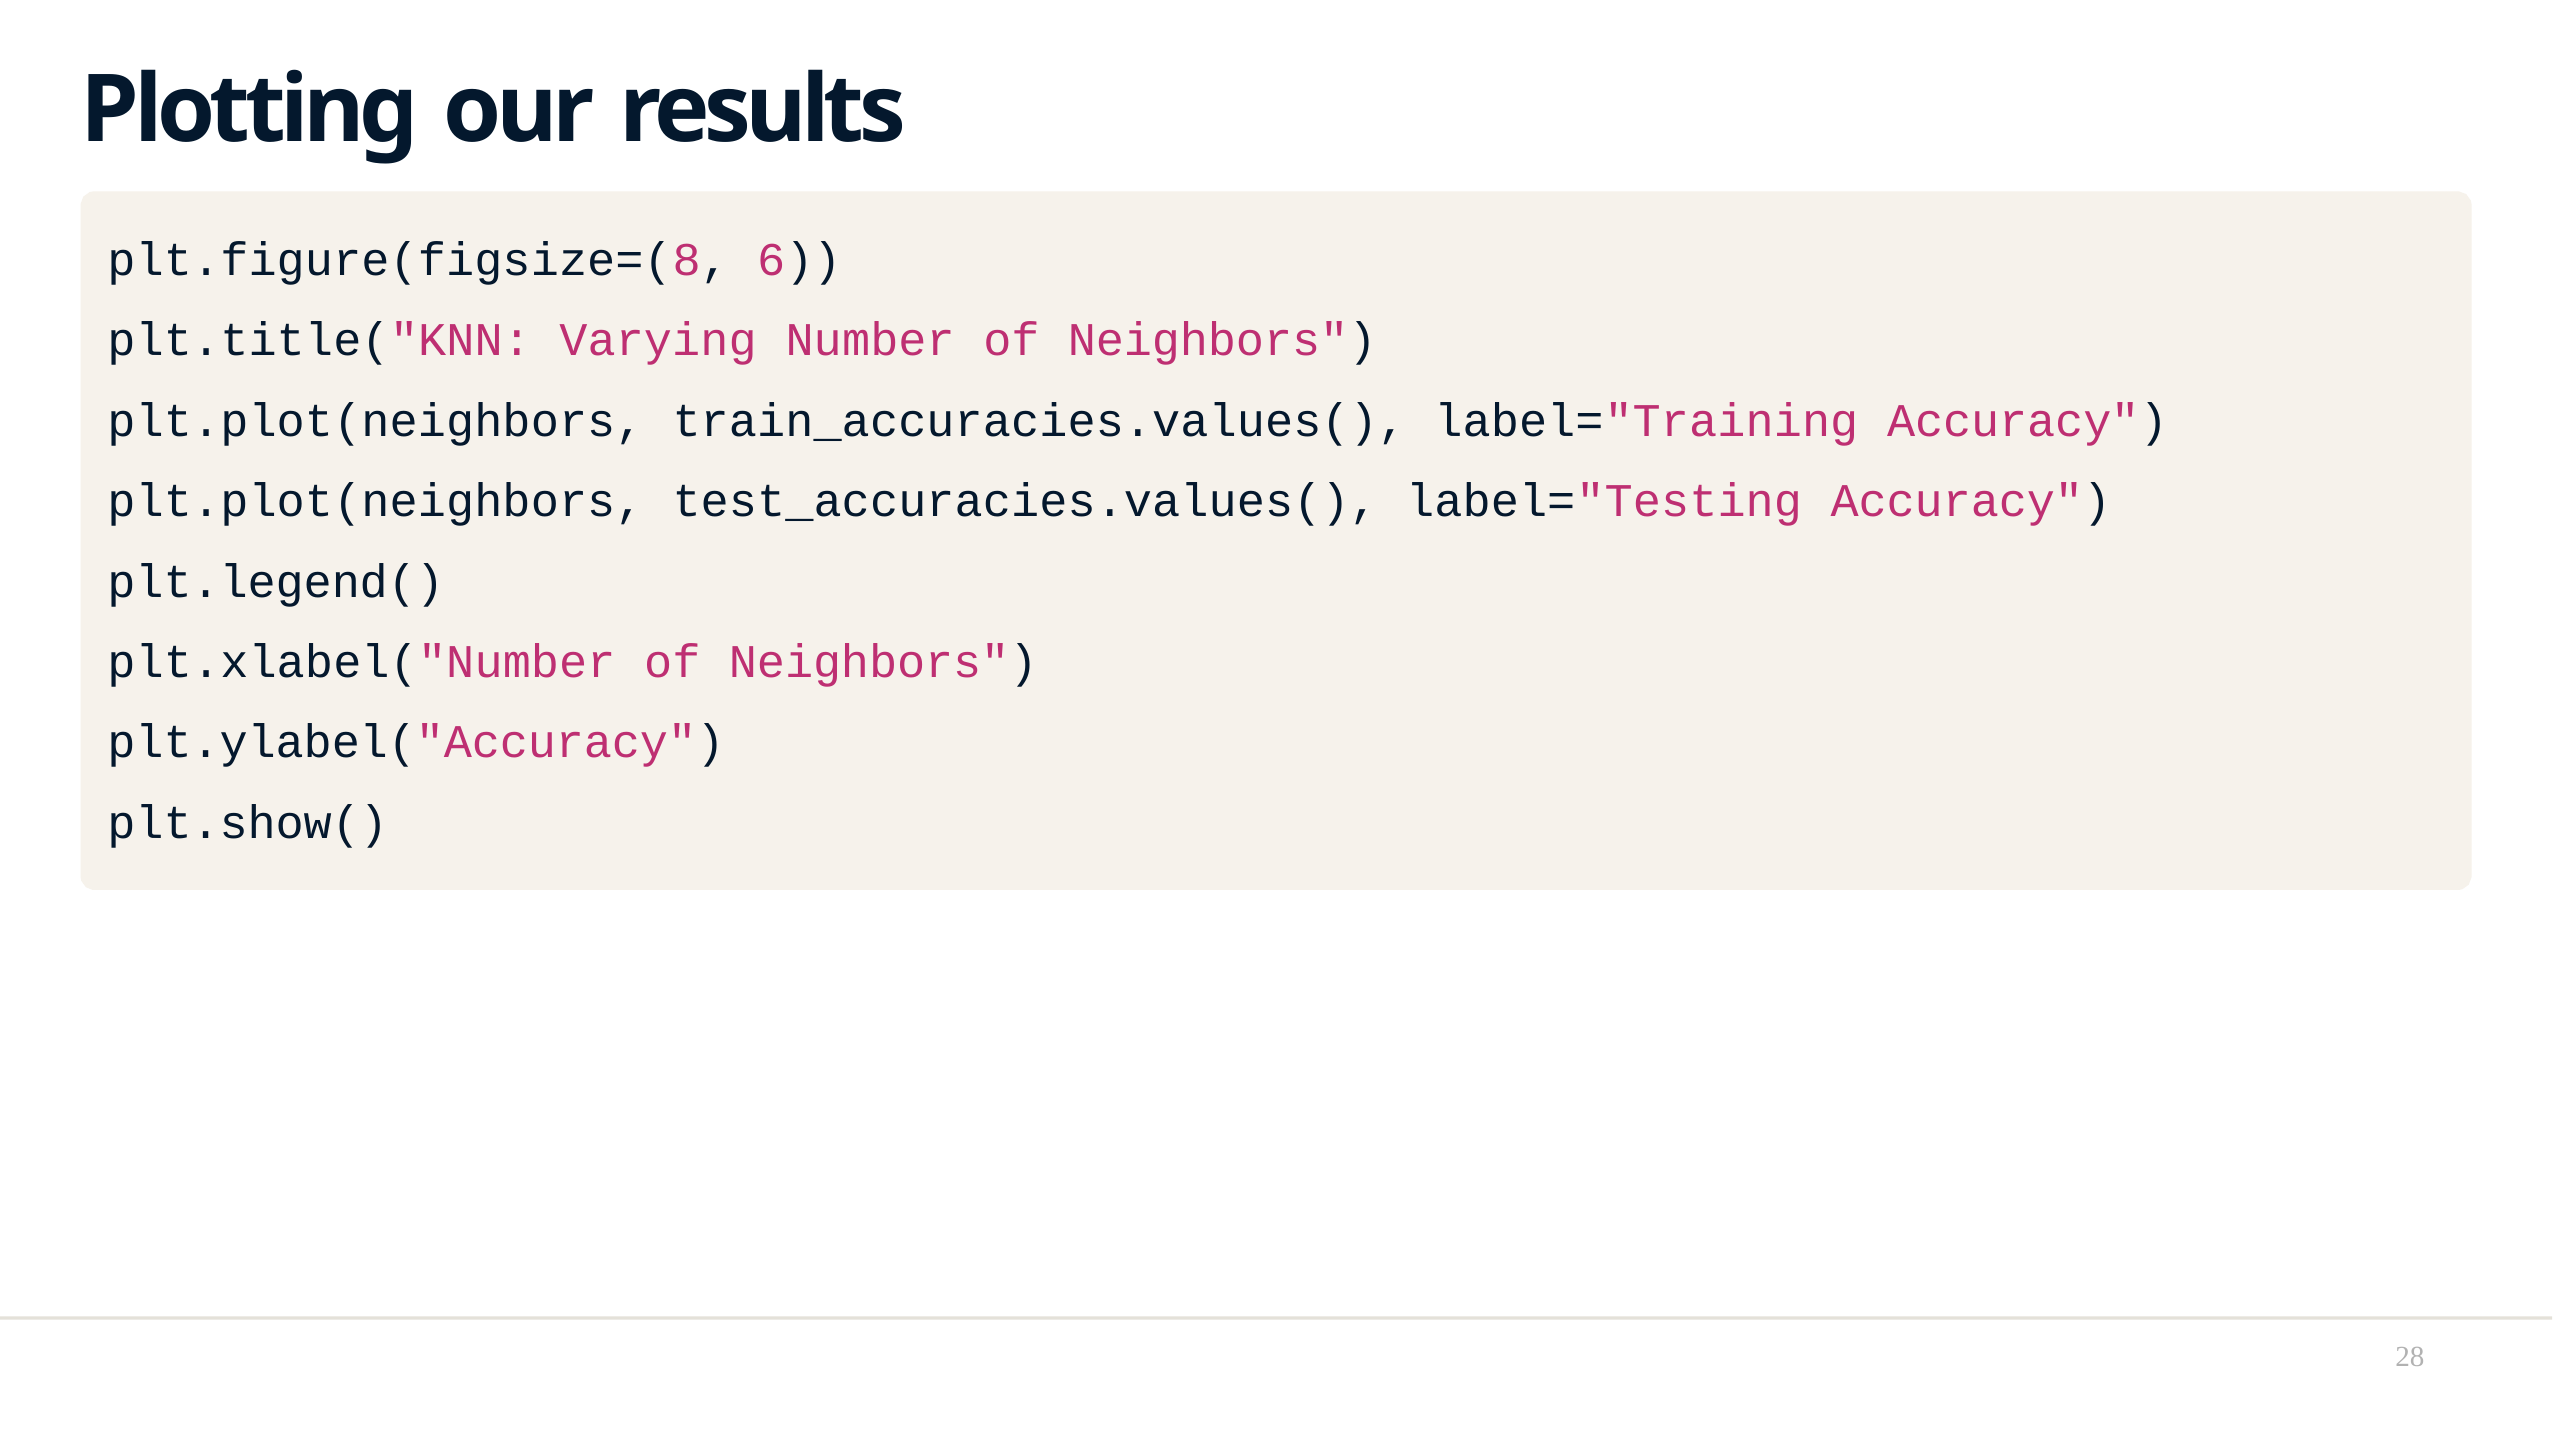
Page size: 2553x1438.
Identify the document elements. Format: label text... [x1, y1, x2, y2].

text_box [80, 191, 2472, 890]
text_box plt.figure(figsize=(8, 6)) plt.title("KNN: Varying Number of Neighbors") plt.plot(neighbors, train_accuracies.values(), label="Training Accuracy") plt.plot(neighbors, test_accuracies.values(), label="Testing Accuracy") plt.legend() plt.xlabel("Number of Neighbors") plt.ylabel("Accuracy") plt.show() [105, 202, 2169, 848]
title Plotting our results [78, 44, 1813, 288]
slide_number 28 [1837, 1336, 2425, 1409]
